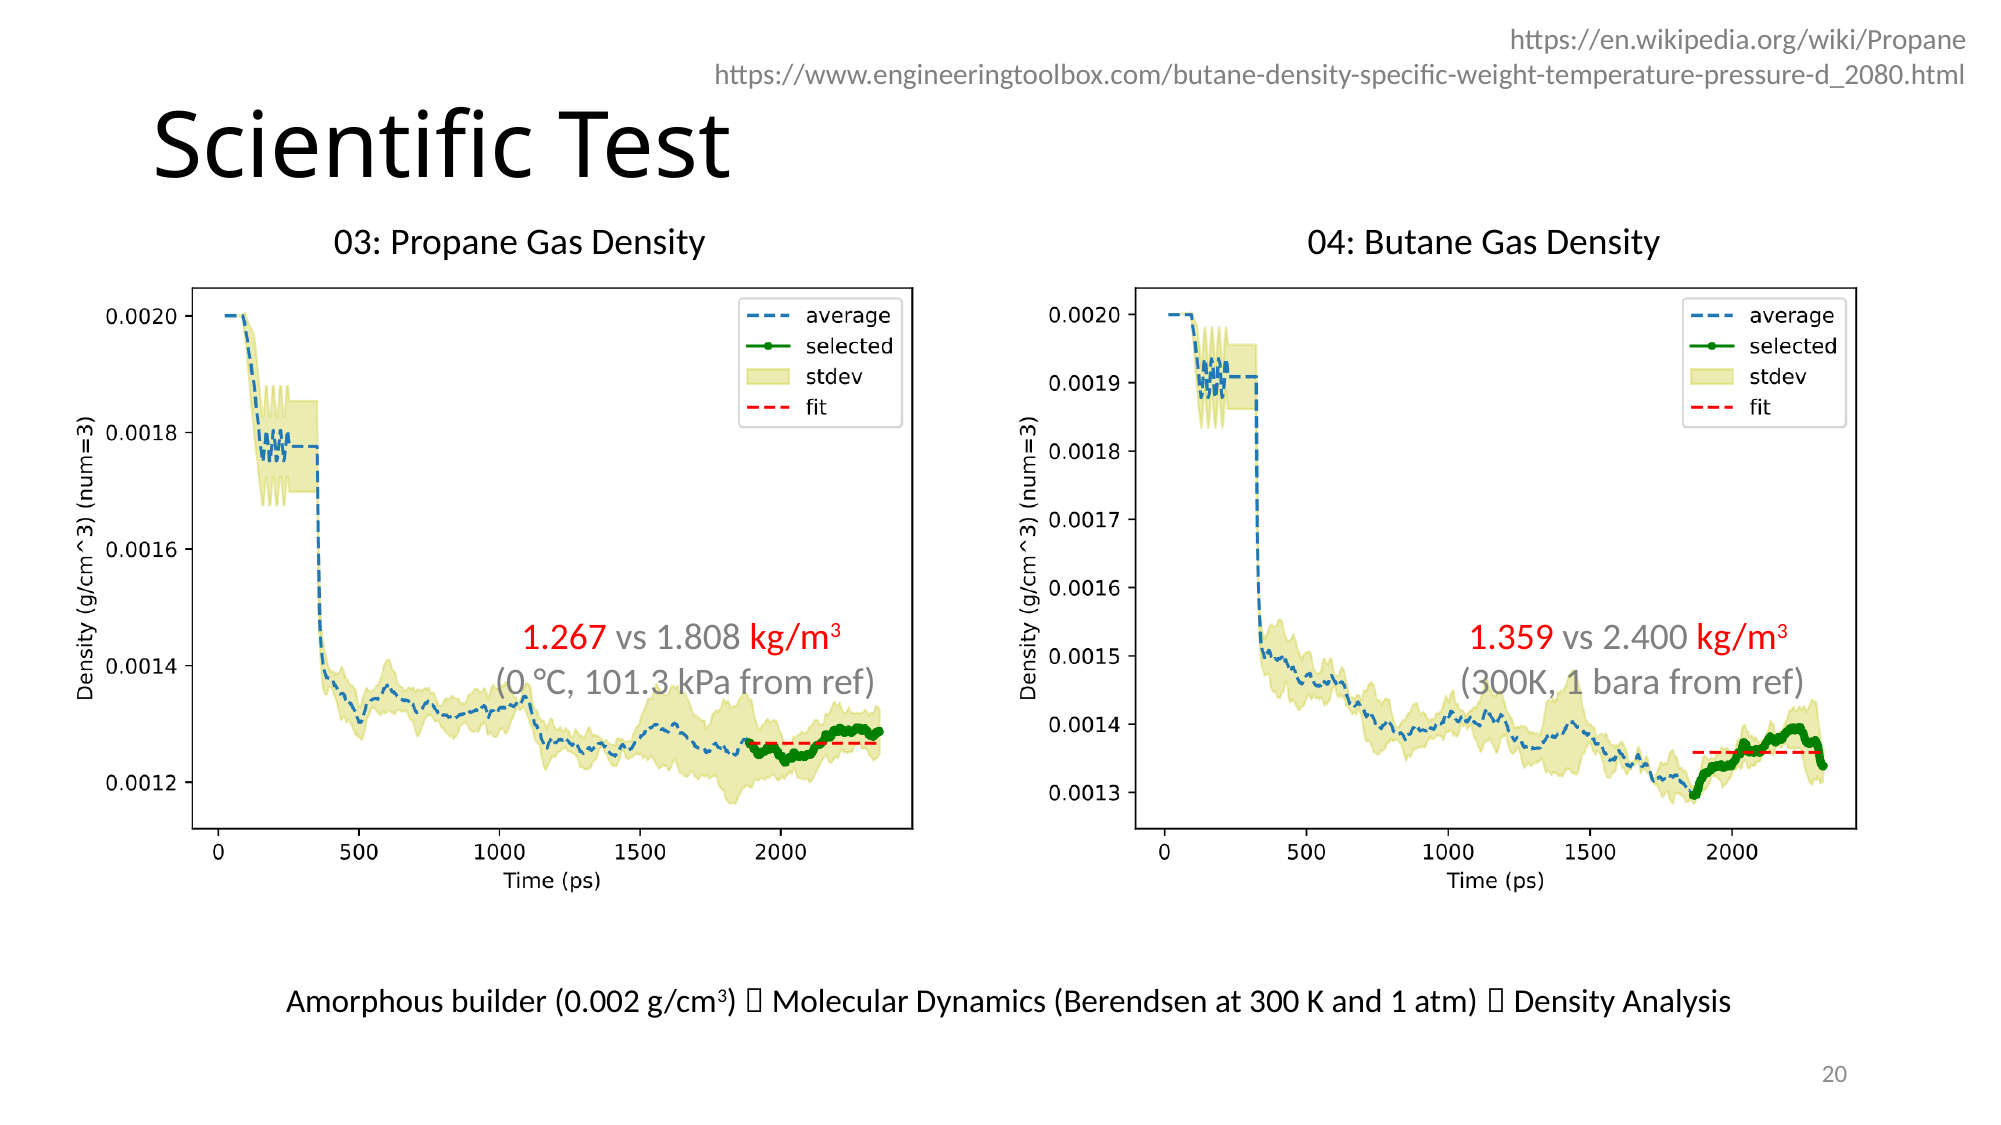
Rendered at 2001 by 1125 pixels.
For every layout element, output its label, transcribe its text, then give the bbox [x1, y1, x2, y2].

picture [1018, 220, 1919, 896]
slide_number 20 [1412, 1042, 1863, 1103]
title Scientific Test [137, 38, 1863, 257]
text_box Amorphous builder (0.002 g/cm3)  Molecular Dynamics (Berendsen at 300 K and 1 atm)  Density Analysis [271, 971, 1790, 1027]
text_box https://en.wikipedia.org/wiki/Propane https://www.engineeringtoolbox.com/butane-density-specific-weight-temperature-pressure-d_2080.html [695, 12, 1982, 98]
picture [74, 220, 975, 896]
